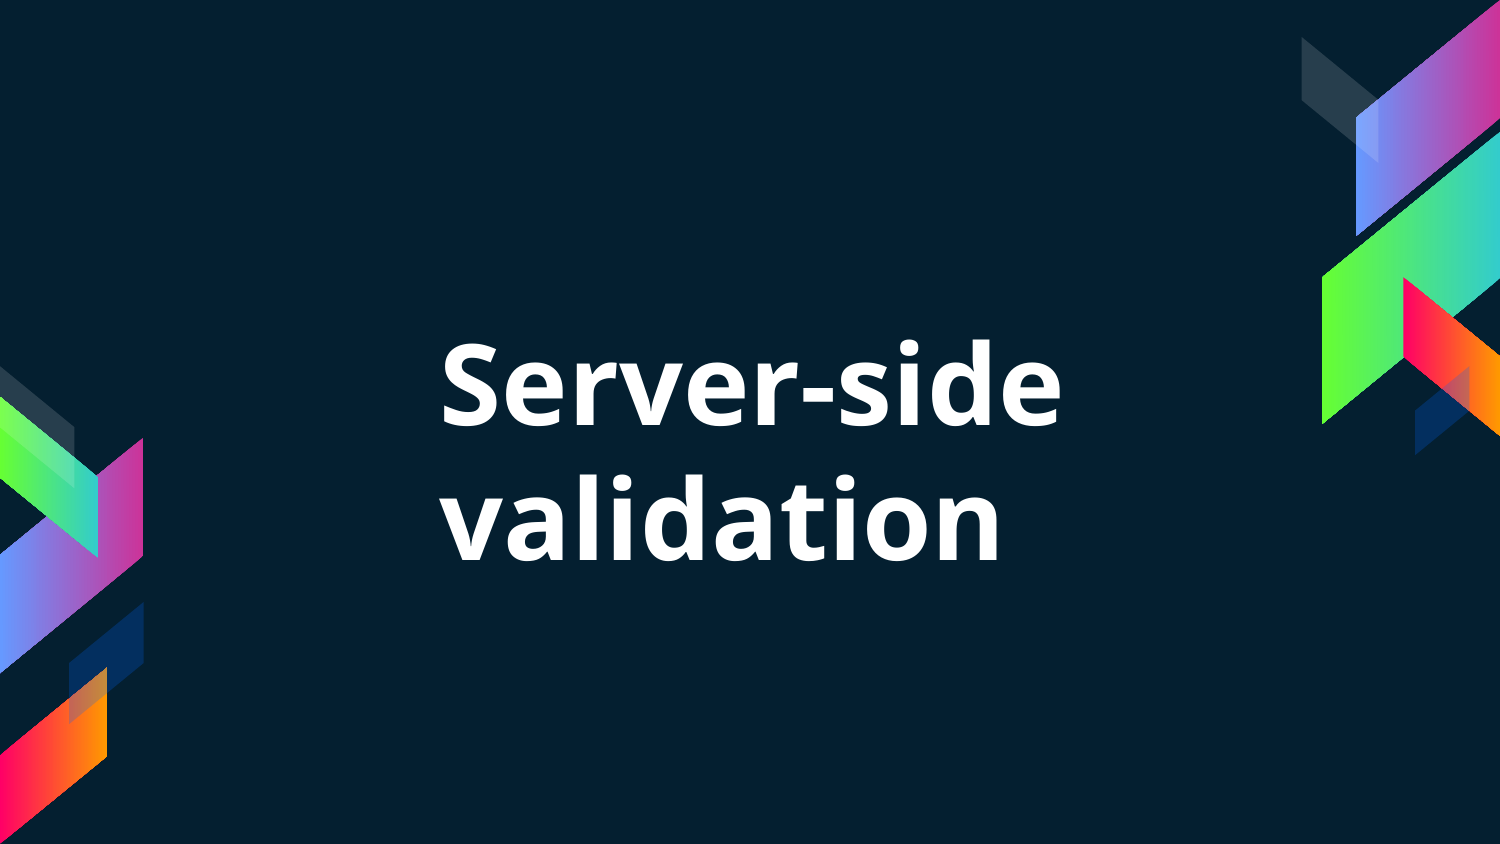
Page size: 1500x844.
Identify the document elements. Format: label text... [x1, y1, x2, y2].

text_box Server-side validation [424, 407, 1082, 598]
